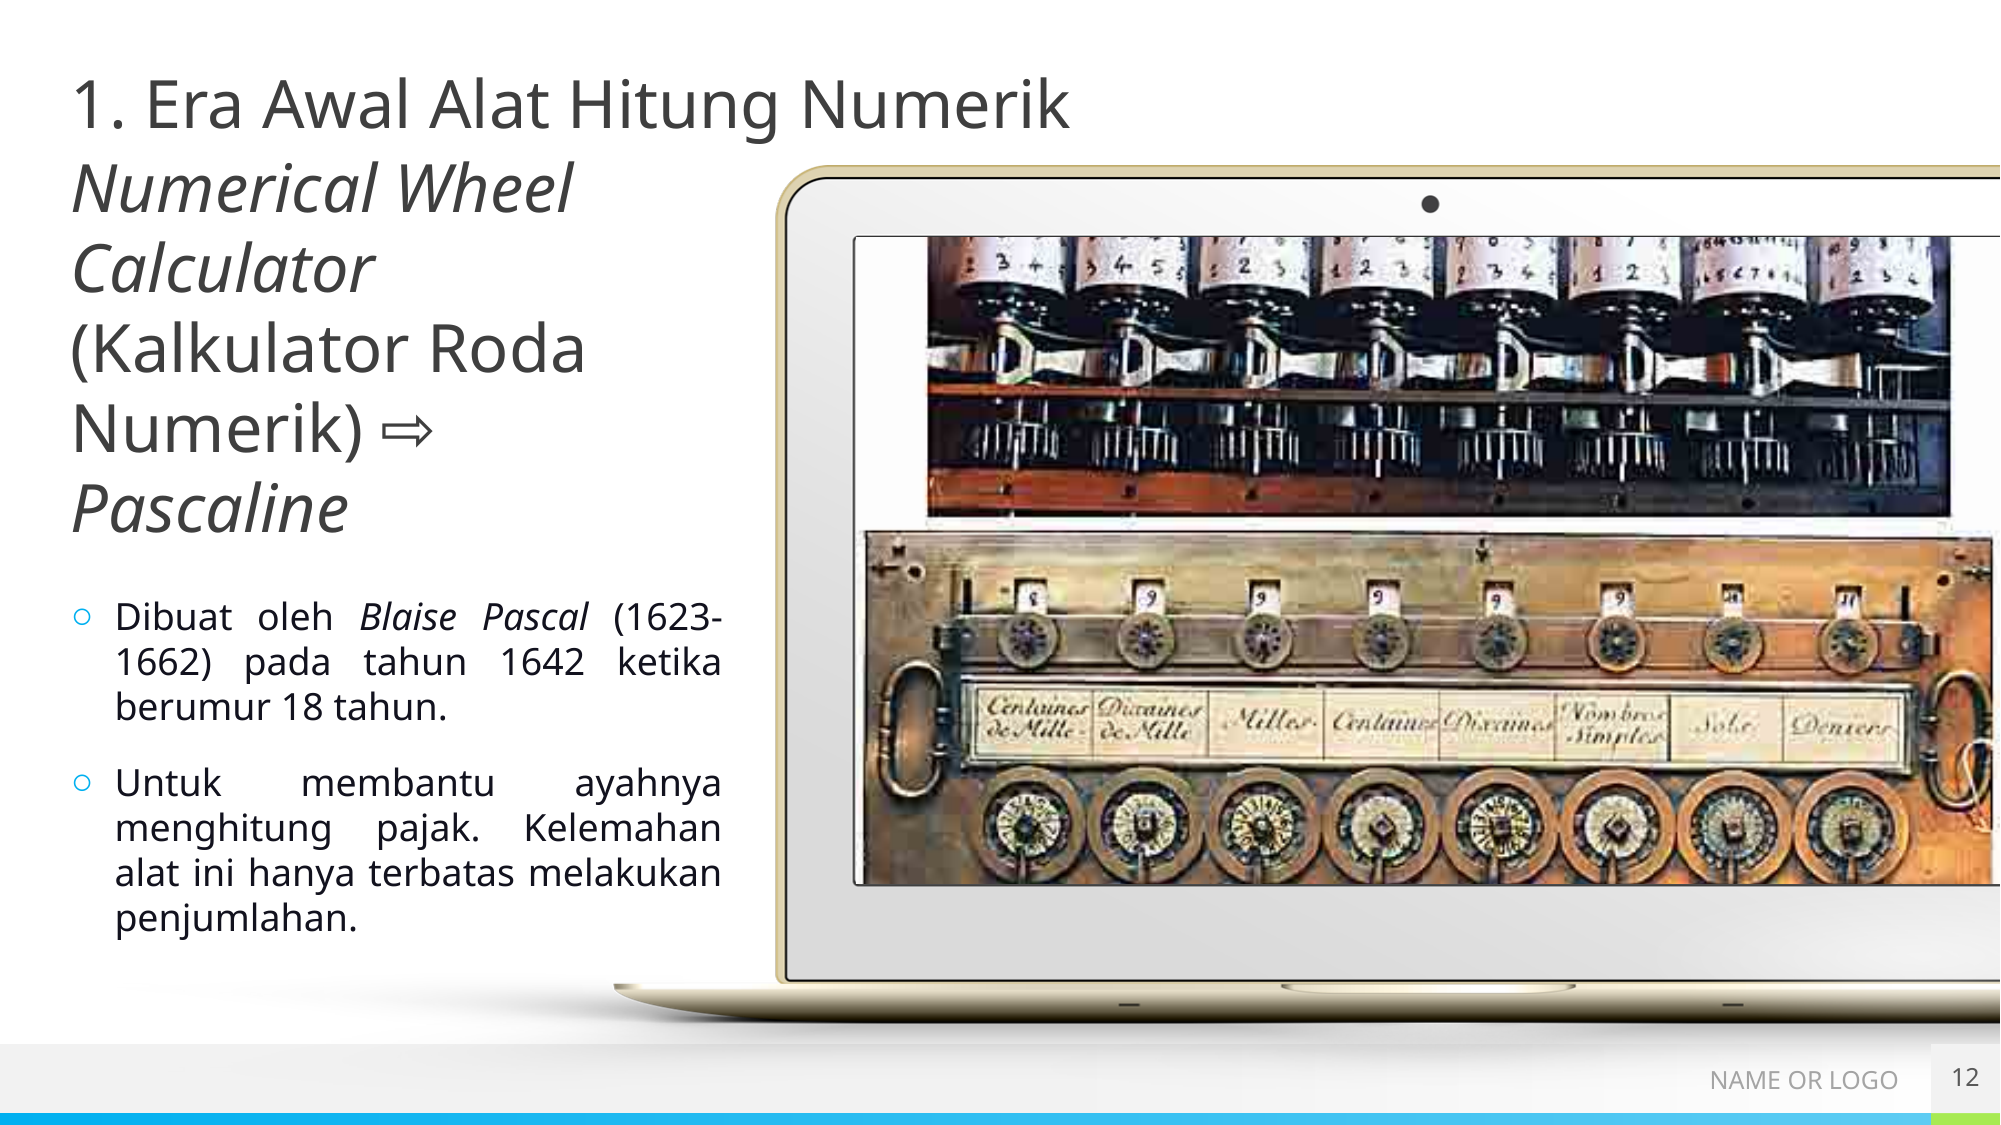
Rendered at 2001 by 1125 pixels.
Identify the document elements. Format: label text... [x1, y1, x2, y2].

list Dibuat oleh Blaise Pascal (1623-1662) pada tahun 1642 ketika berumur 18 tahun. Untuk membantu ayahnya menghitung pajak. Kelemahan alat ini hanya terbatas melakukan penjumlahan. [70, 592, 723, 998]
title 1. Era Awal Alat Hitung Numerik [70, 70, 1932, 142]
picture [108, 165, 2000, 1092]
list Numerical Wheel Calculator (Kalkulator Roda Numerik) ⇨ Pascaline [70, 259, 723, 546]
slide_number ‹#› [1931, 1044, 2000, 1114]
